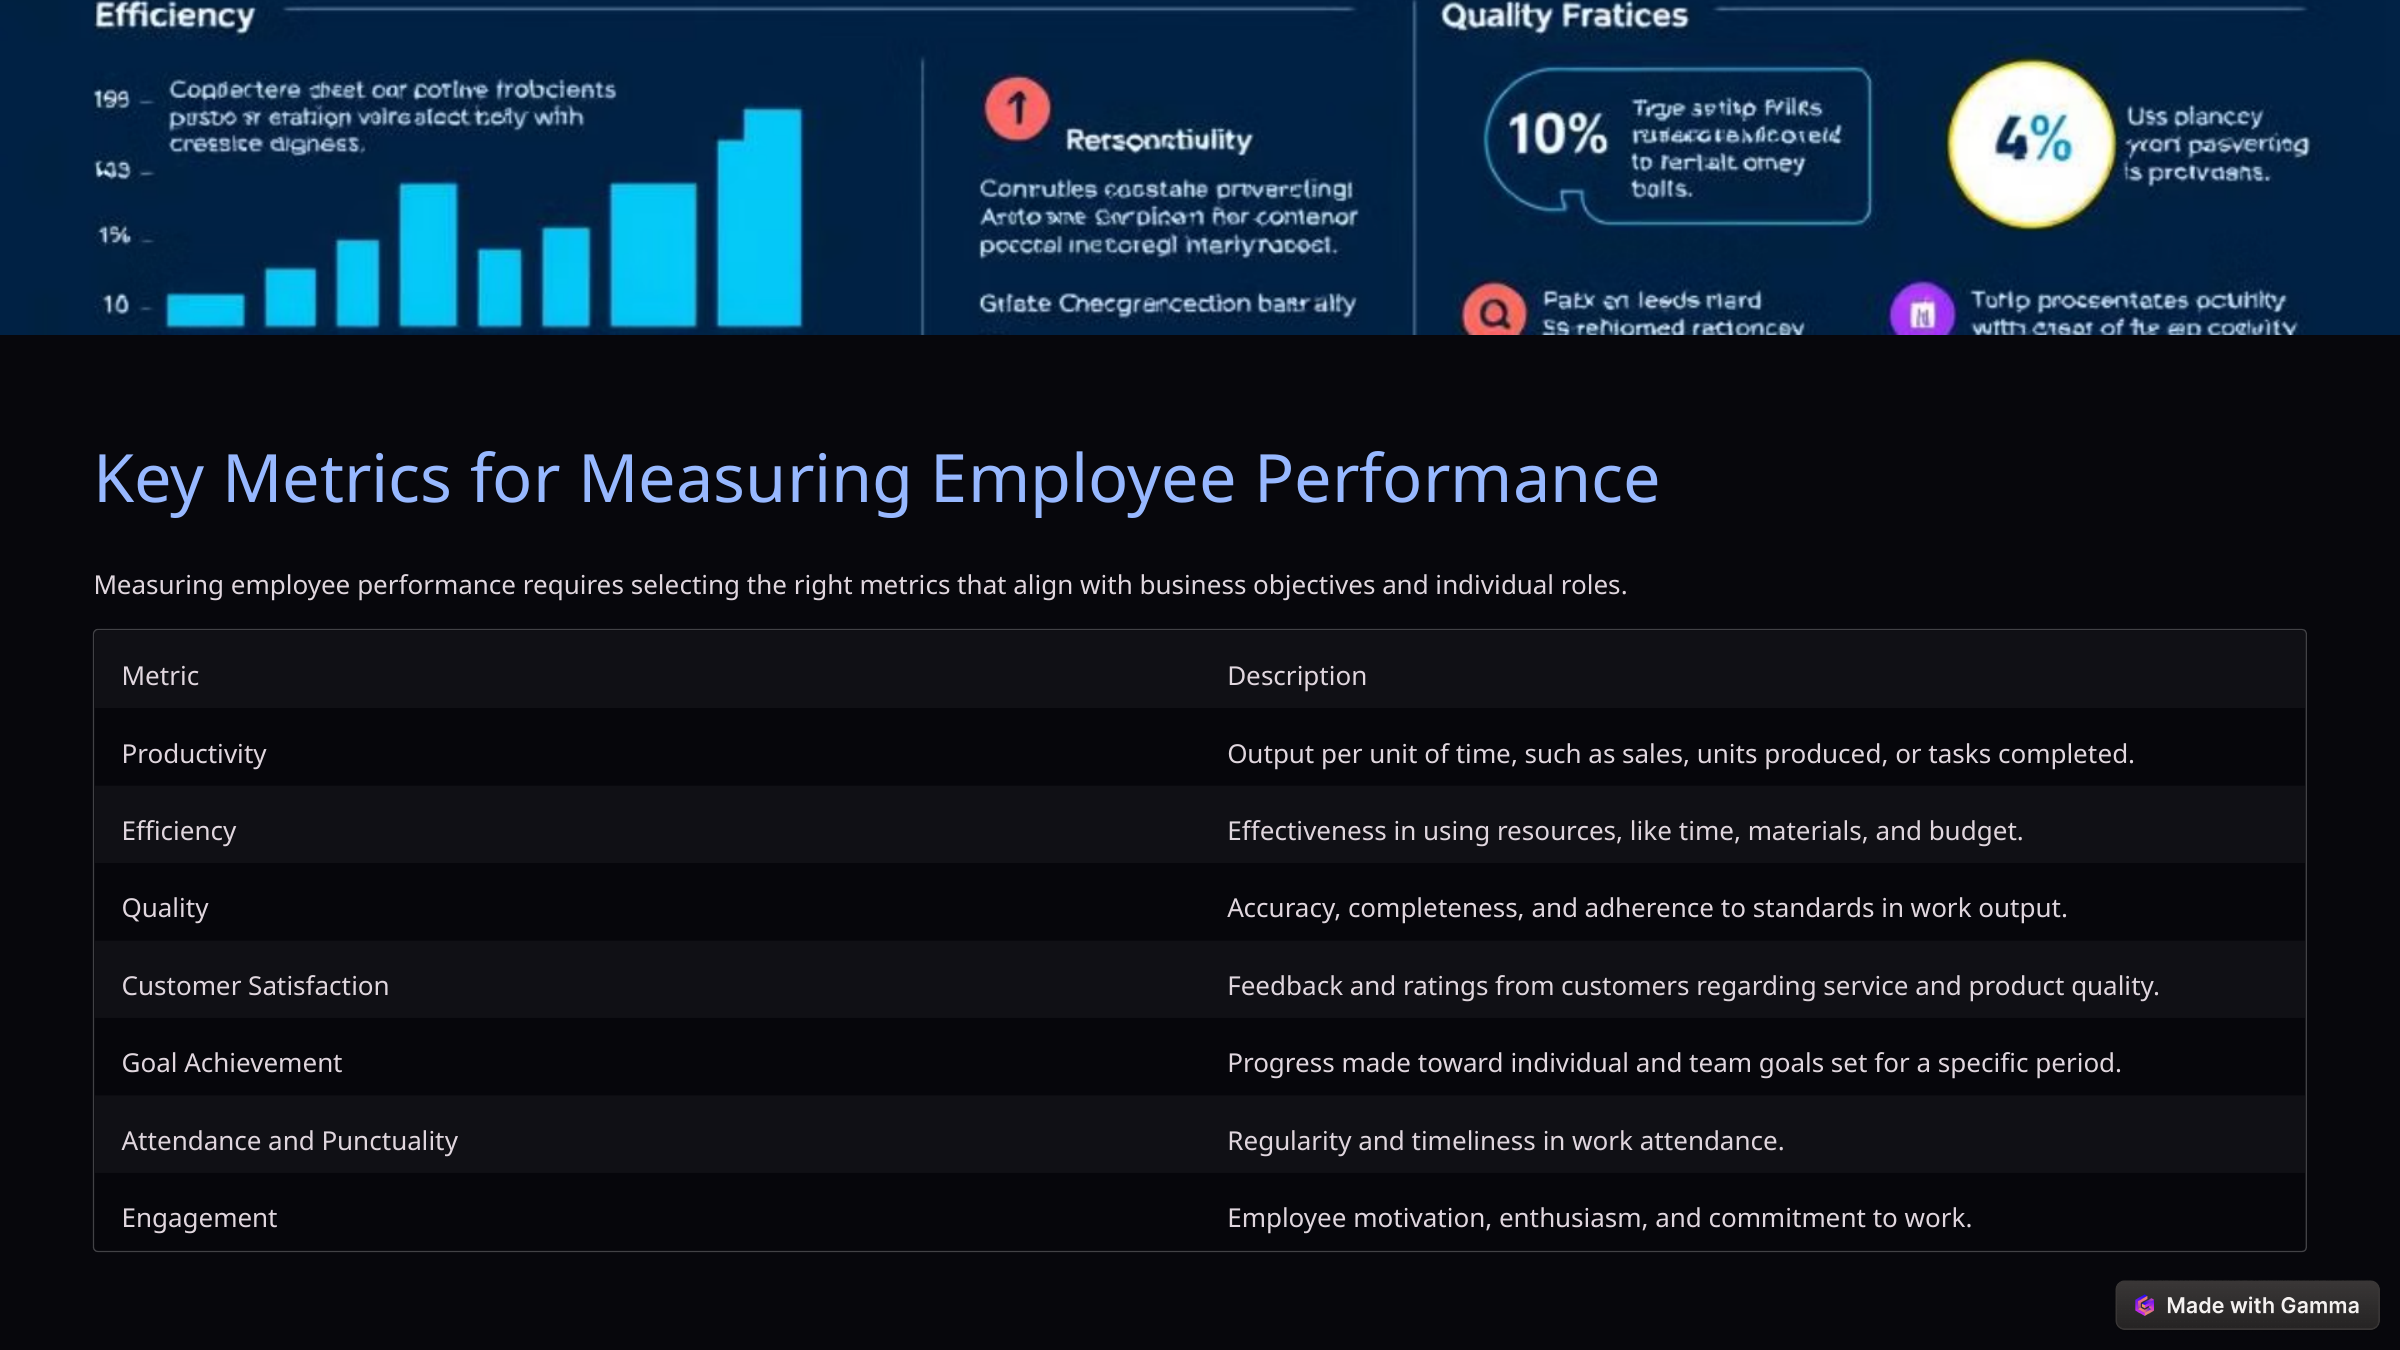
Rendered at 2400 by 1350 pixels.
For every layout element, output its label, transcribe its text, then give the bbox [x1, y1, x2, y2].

text_box [94, 1095, 2305, 1172]
text_box Regularity and timeliness in work attendance. [1227, 1112, 2279, 1156]
text_box Customer Satisfaction [121, 957, 1173, 1001]
text_box Employee motivation, enthusiasm, and commitment to work. [1227, 1190, 2279, 1233]
text_box Measuring employee performance requires selecting the right metrics that align with business objectives and individual roles. [93, 556, 2307, 600]
text_box Engagement [121, 1190, 1173, 1233]
text_box Metric [121, 648, 1173, 691]
picture [2106, 1271, 2389, 1339]
text_box Efficiency [121, 803, 1173, 846]
text_box Goal Achievement [121, 1035, 1173, 1079]
text_box Effectiveness in using resources, like time, materials, and budget. [1227, 803, 2279, 846]
text_box Description [1227, 648, 2279, 691]
text_box [94, 1017, 2305, 1095]
text_box Productivity [121, 725, 1173, 769]
text_box Progress made toward individual and team goals set for a specific period. [1227, 1035, 2279, 1079]
picture [0, 0, 2400, 335]
text_box [94, 785, 2305, 863]
text_box Attendance and Punctuality [121, 1112, 1173, 1156]
text_box Quality [121, 880, 1173, 924]
text_box [94, 630, 2305, 708]
text_box Output per unit of time, such as sales, units produced, or tasks completed. [1227, 725, 2279, 769]
text_box [94, 1172, 2305, 1251]
text_box [94, 863, 2305, 940]
text_box [94, 708, 2305, 785]
text_box Accuracy, completeness, and adherence to standards in work output. [1227, 880, 2279, 924]
text_box Key Metrics for Measuring Employee Performance [93, 432, 1782, 517]
text_box [94, 940, 2305, 1017]
text_box Feedback and ratings from customers regarding service and product quality. [1227, 957, 2279, 1001]
